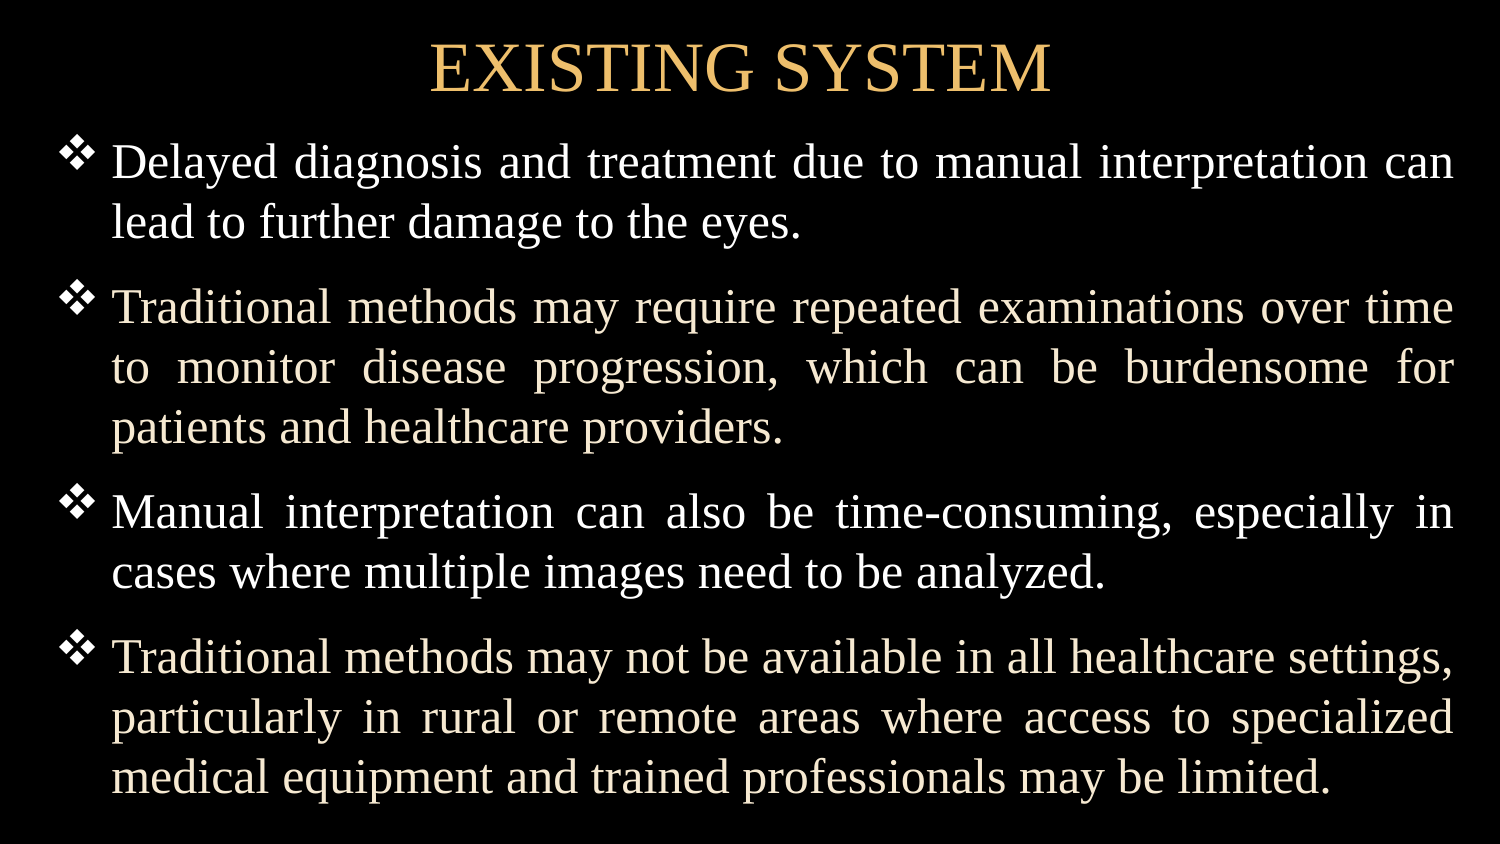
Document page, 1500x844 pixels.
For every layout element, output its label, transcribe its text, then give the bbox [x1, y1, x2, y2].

text_box EXISTING SYSTEM [397, 20, 1103, 108]
subtitle Delayed diagnosis and treatment due to manual interpretation can lead to further damage to the eyes. Traditional methods may require repeated examinations over time to monitor disease progression, which can be burdensome for patients and healthcare providers. Manual interpretation can also be time-consuming, especially in cases where multiple images need to be analyzed. Traditional methods may not be available in all healthcare settings, particularly in rural or remote areas where access to specialized medical equipment and trained professionals may be limited. [39, 113, 1471, 790]
